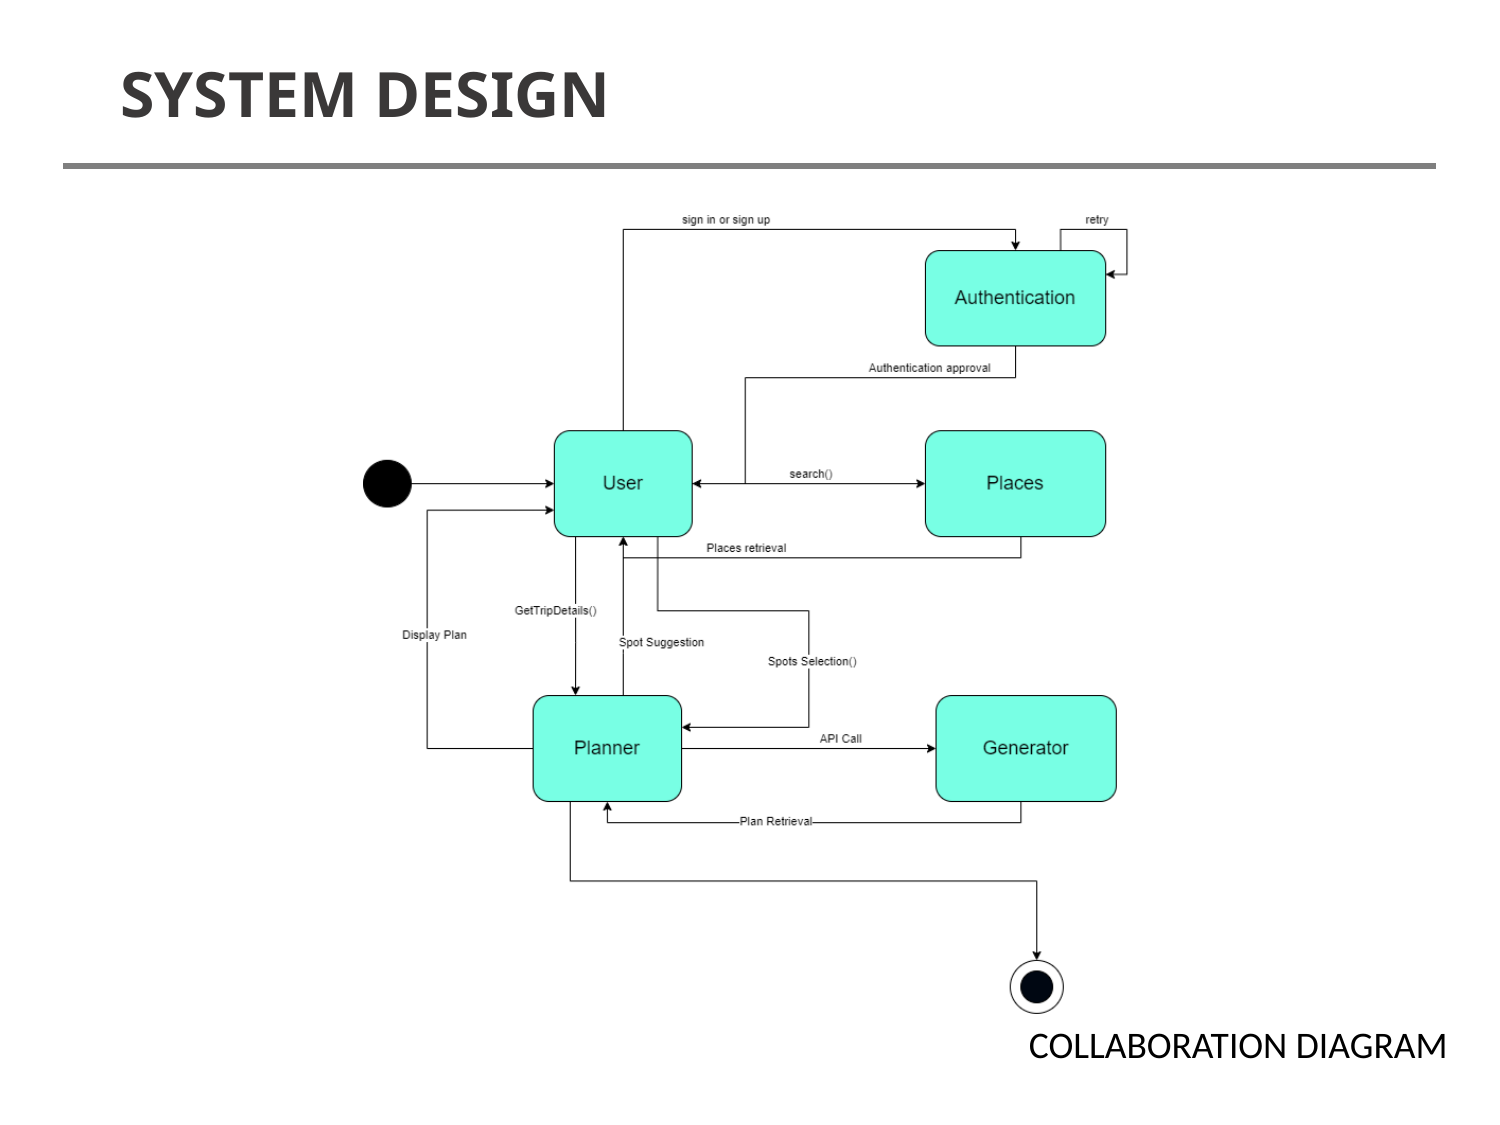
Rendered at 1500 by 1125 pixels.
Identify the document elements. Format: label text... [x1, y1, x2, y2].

text_box SYSTEM DESIGN [105, 28, 716, 165]
picture [363, 213, 1137, 1016]
text_box COLLABORATION DIAGRAM [1014, 1013, 1482, 1074]
